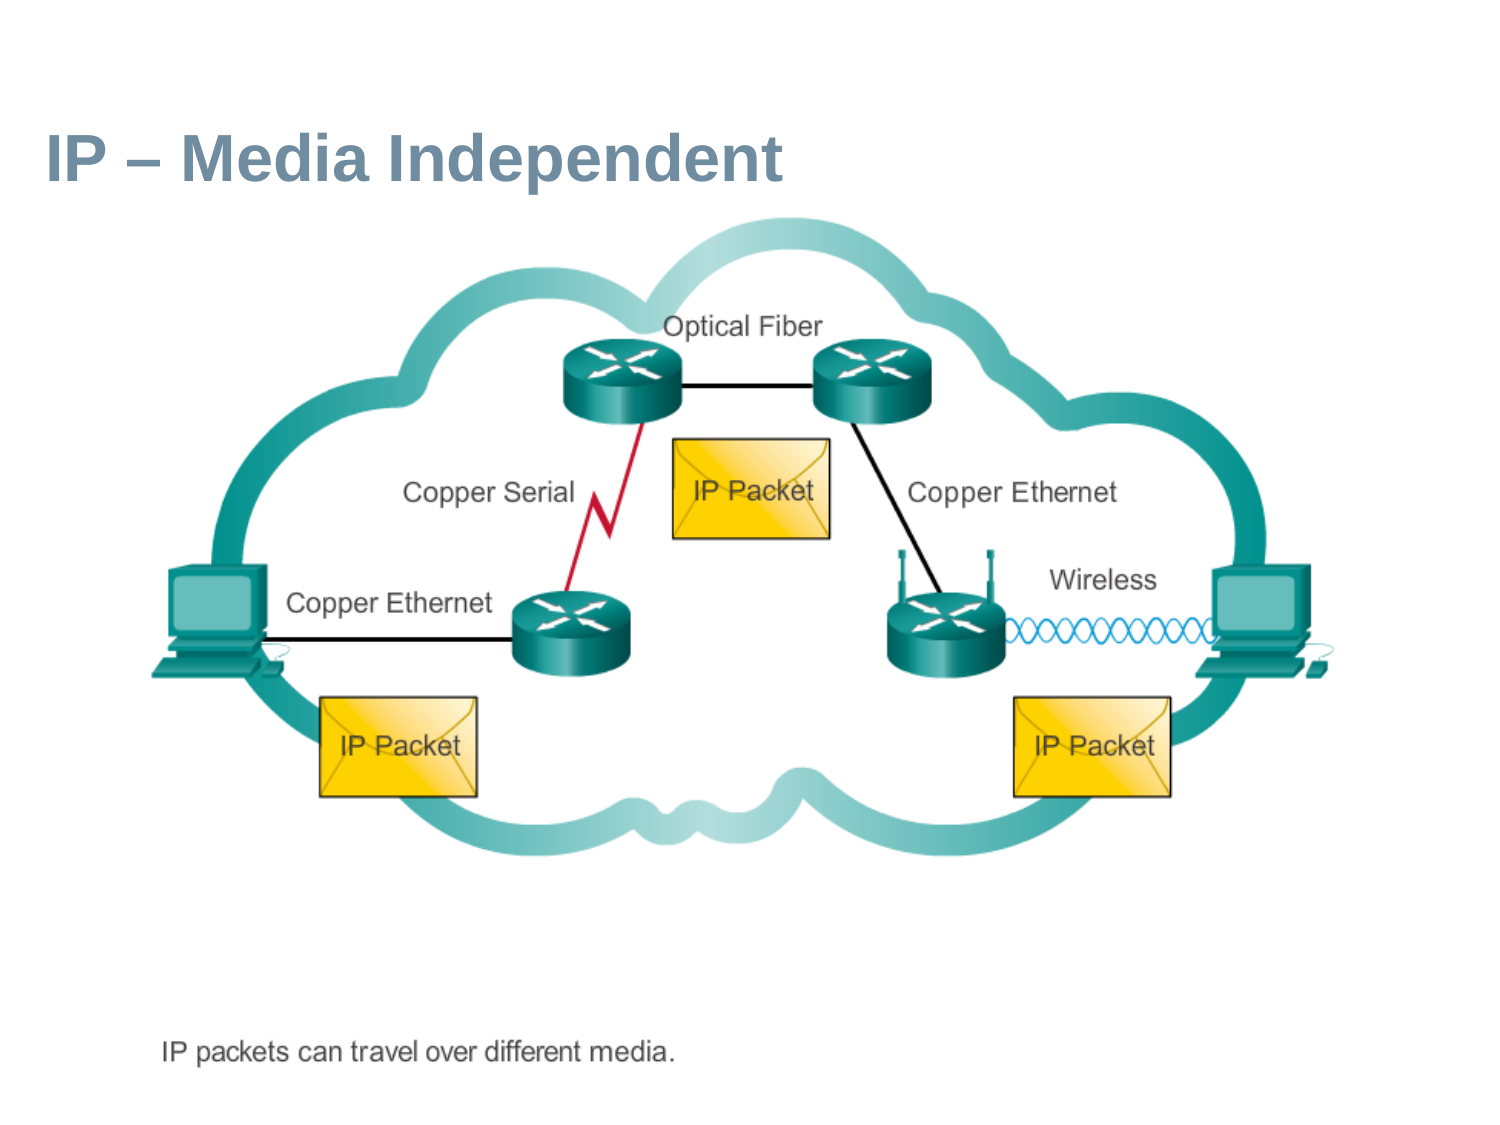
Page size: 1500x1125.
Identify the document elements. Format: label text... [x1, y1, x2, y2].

picture [144, 204, 1343, 1078]
title IP – Media Independent [31, 64, 1471, 203]
